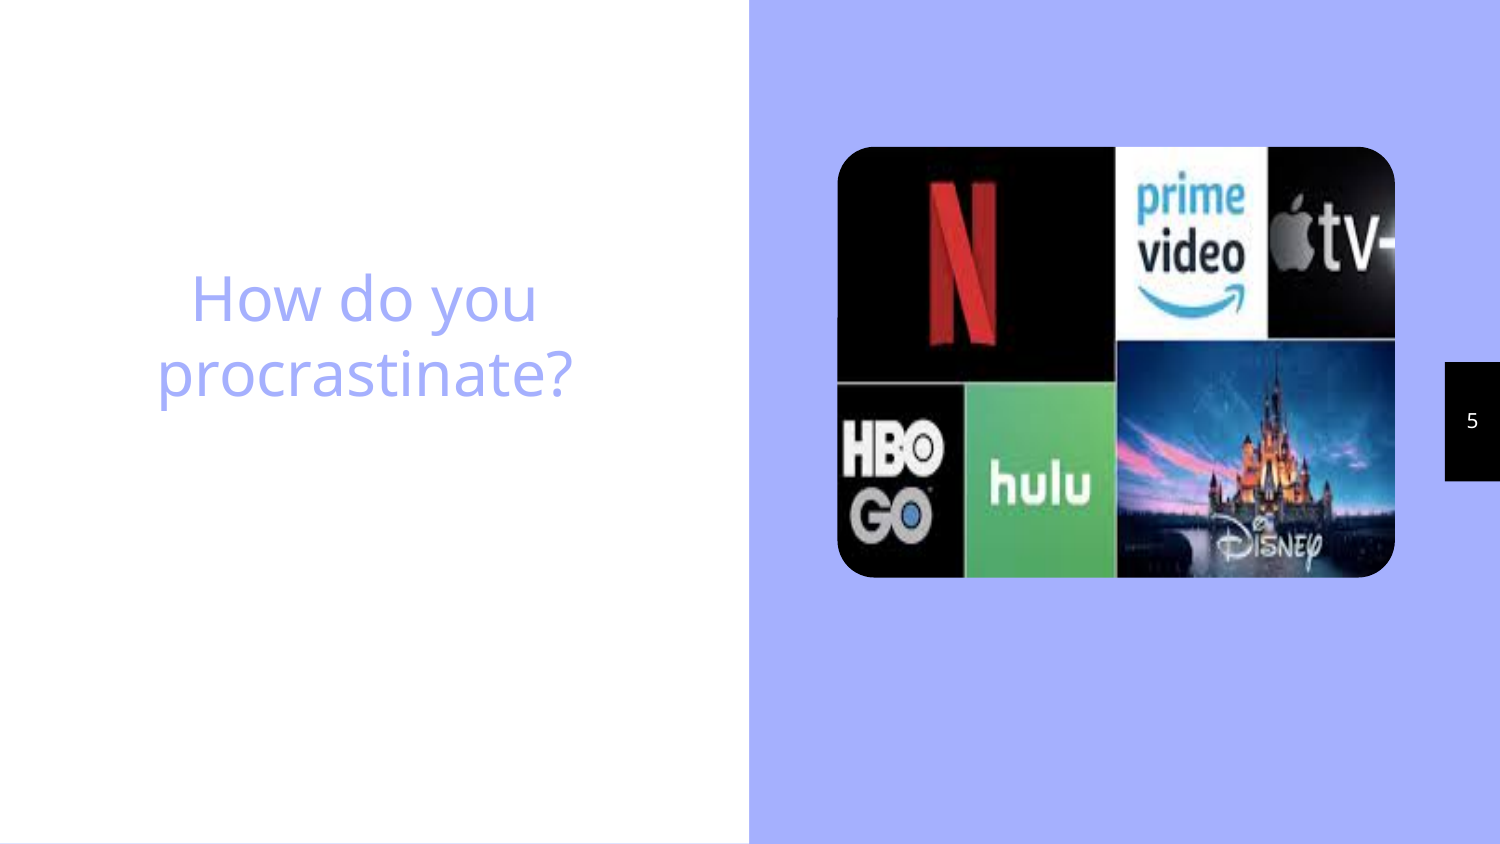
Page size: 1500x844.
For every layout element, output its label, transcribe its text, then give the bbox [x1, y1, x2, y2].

title How do you procrastinate? [75, 283, 656, 425]
slide_number 5 [1444, 362, 1500, 482]
picture [837, 146, 1396, 578]
